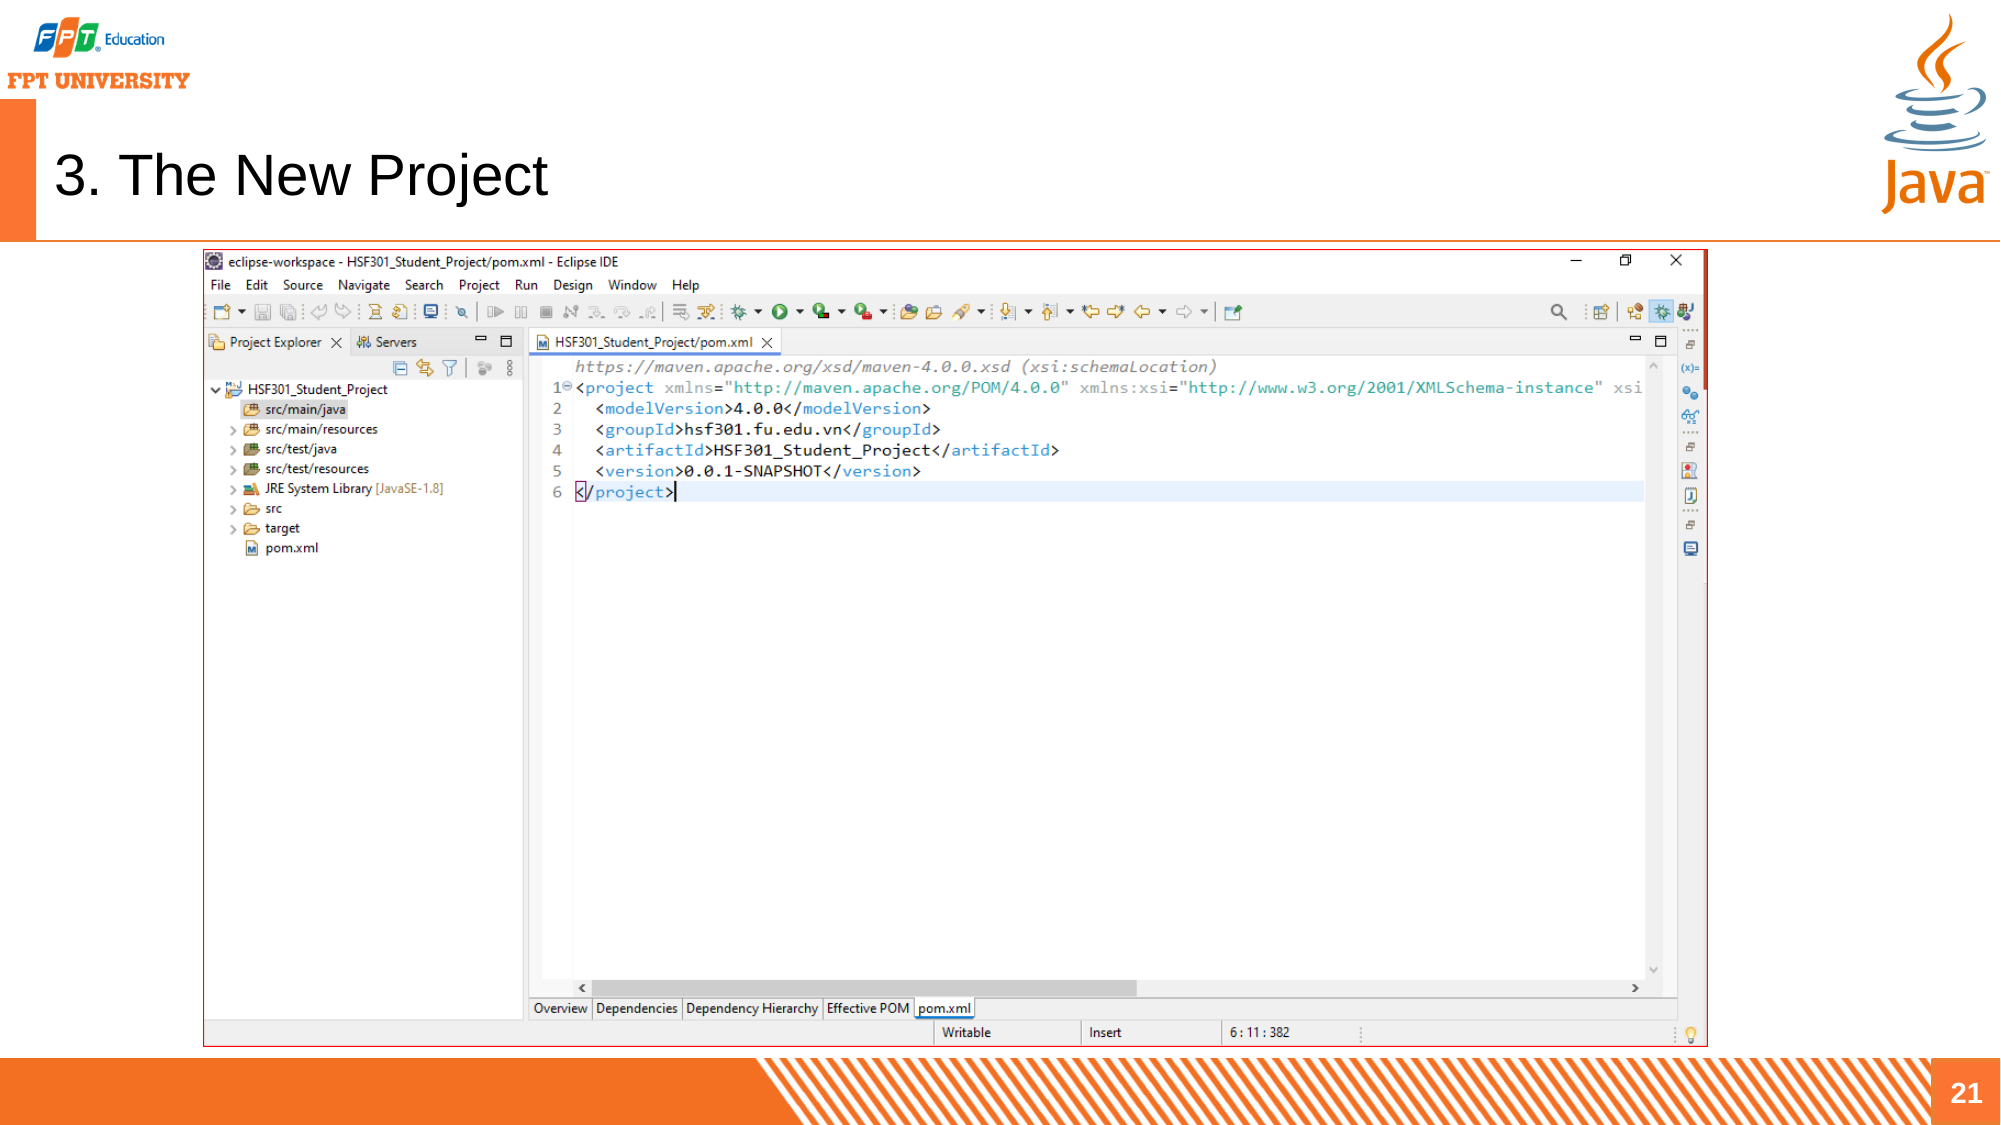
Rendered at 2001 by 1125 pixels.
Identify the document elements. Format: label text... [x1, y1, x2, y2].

picture [1868, 4, 2000, 226]
picture [0, 2, 197, 99]
title 3. The New Project [39, 123, 1872, 230]
picture [0, 1058, 1934, 1125]
picture [202, 249, 1708, 1047]
slide_number 21 [1933, 1059, 2000, 1124]
